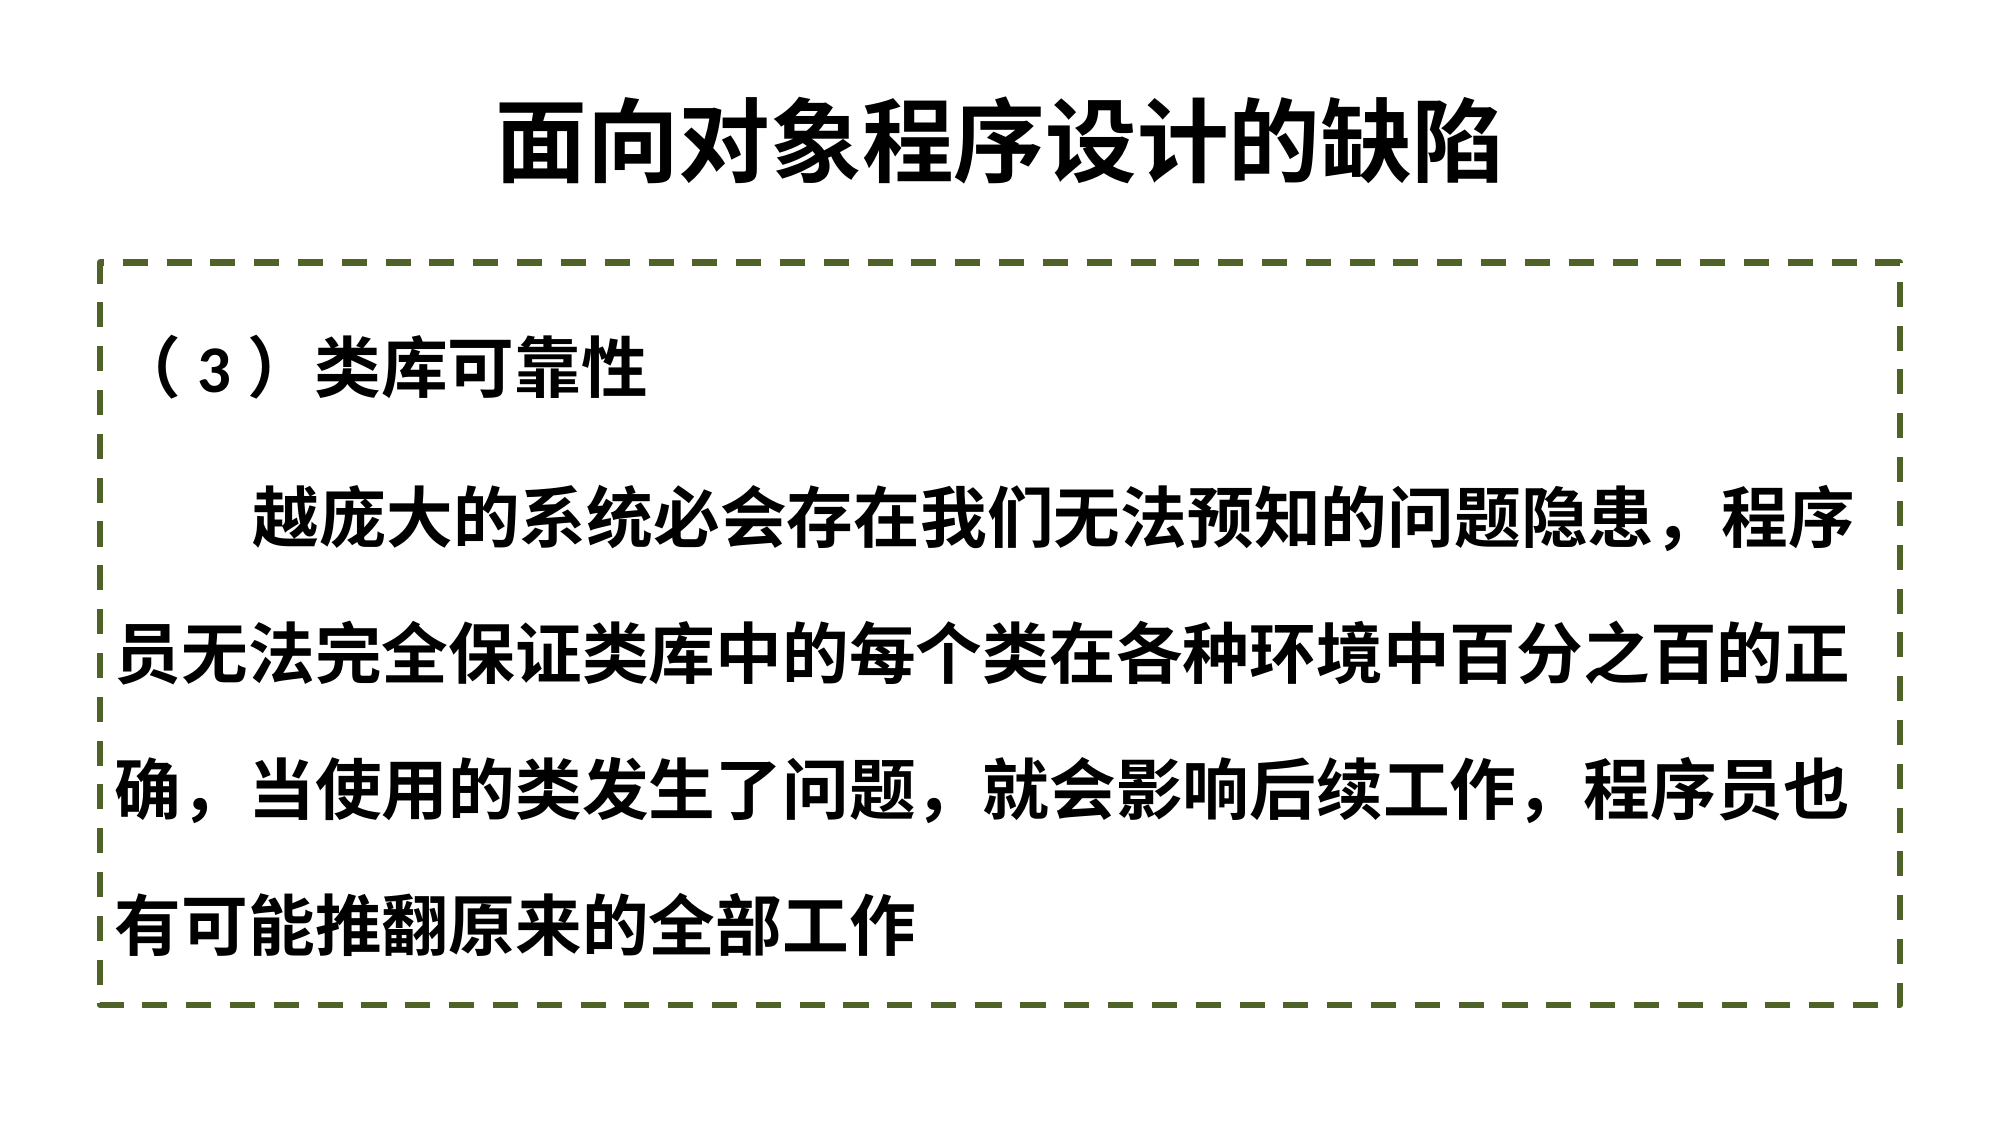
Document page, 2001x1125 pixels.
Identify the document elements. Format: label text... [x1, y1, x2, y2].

list （3）类库可靠性 越庞大的系统必会存在我们无法预知的问题隐患，程序员无法完全保证类库中的每个类在各种环境中百分之百的正确，当使用的类发生了问题，就会影响后续工作，程序员也有可能推翻原来的全部工作 [99, 262, 1900, 1005]
title 面向对象程序设计的缺陷 [99, 45, 1900, 233]
